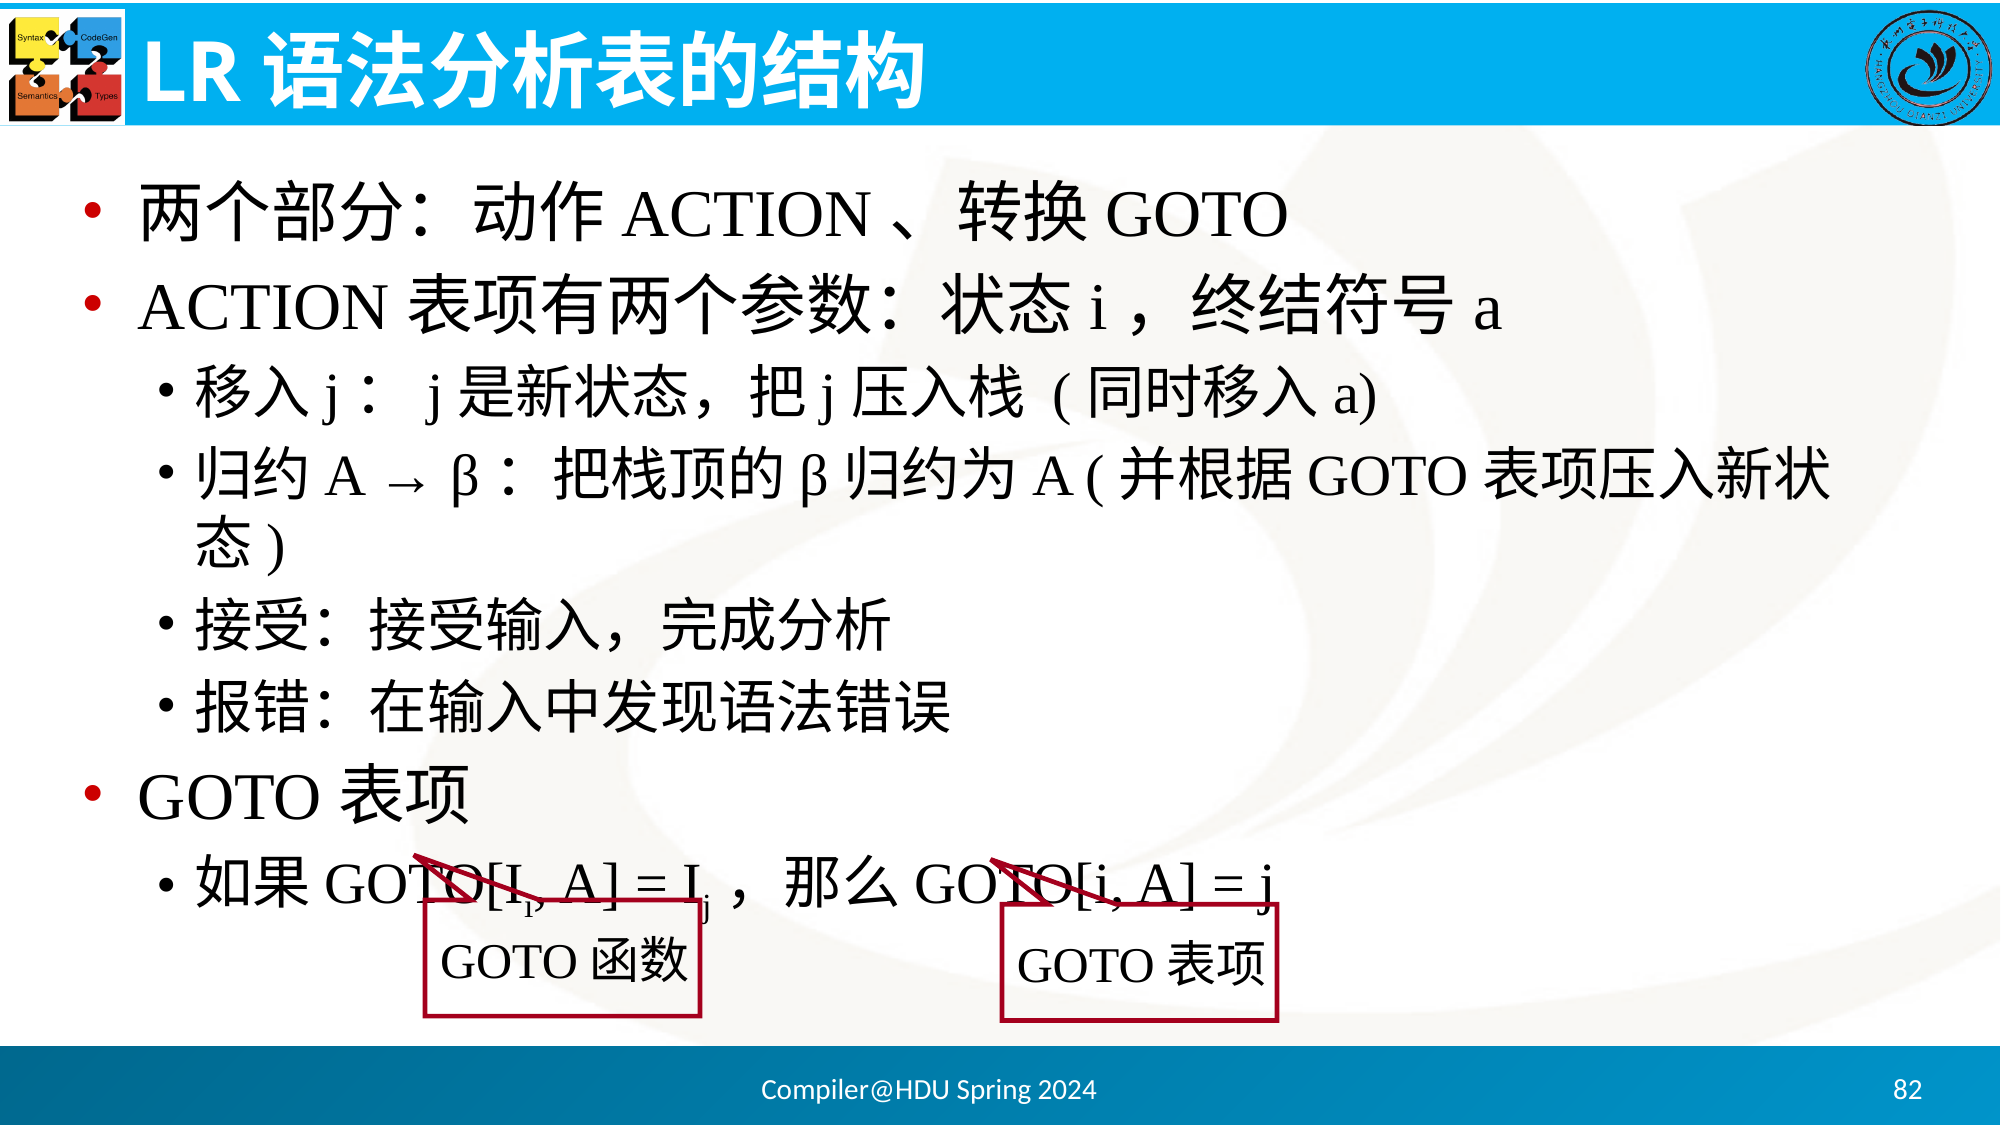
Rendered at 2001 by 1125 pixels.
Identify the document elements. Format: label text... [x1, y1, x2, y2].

footer Compiler@HDU Spring 2024 [612, 1049, 1247, 1125]
list 两个部分：动作ACTION、转换GOTO ACTION表项有两个参数：状态i，终结符号a 移入j：j是新状态，把j压入栈 (同时移入a) 归约A → β：把栈顶的β归约为A (并根据GOTO表项压入新状态) 接受：接受输入，完成分析 报错：在输入中发现语法错误 GOTO表项 如果GOTO[Ii, A] = Ij，那么GOTO[i, A] = j [66, 162, 1934, 980]
text_box GOTO表项 [990, 859, 1277, 1021]
title LR语法分析表的结构 [125, 6, 1934, 126]
slide_number 82 [1503, 1049, 1938, 1125]
text_box GOTO函数 [413, 855, 701, 1017]
